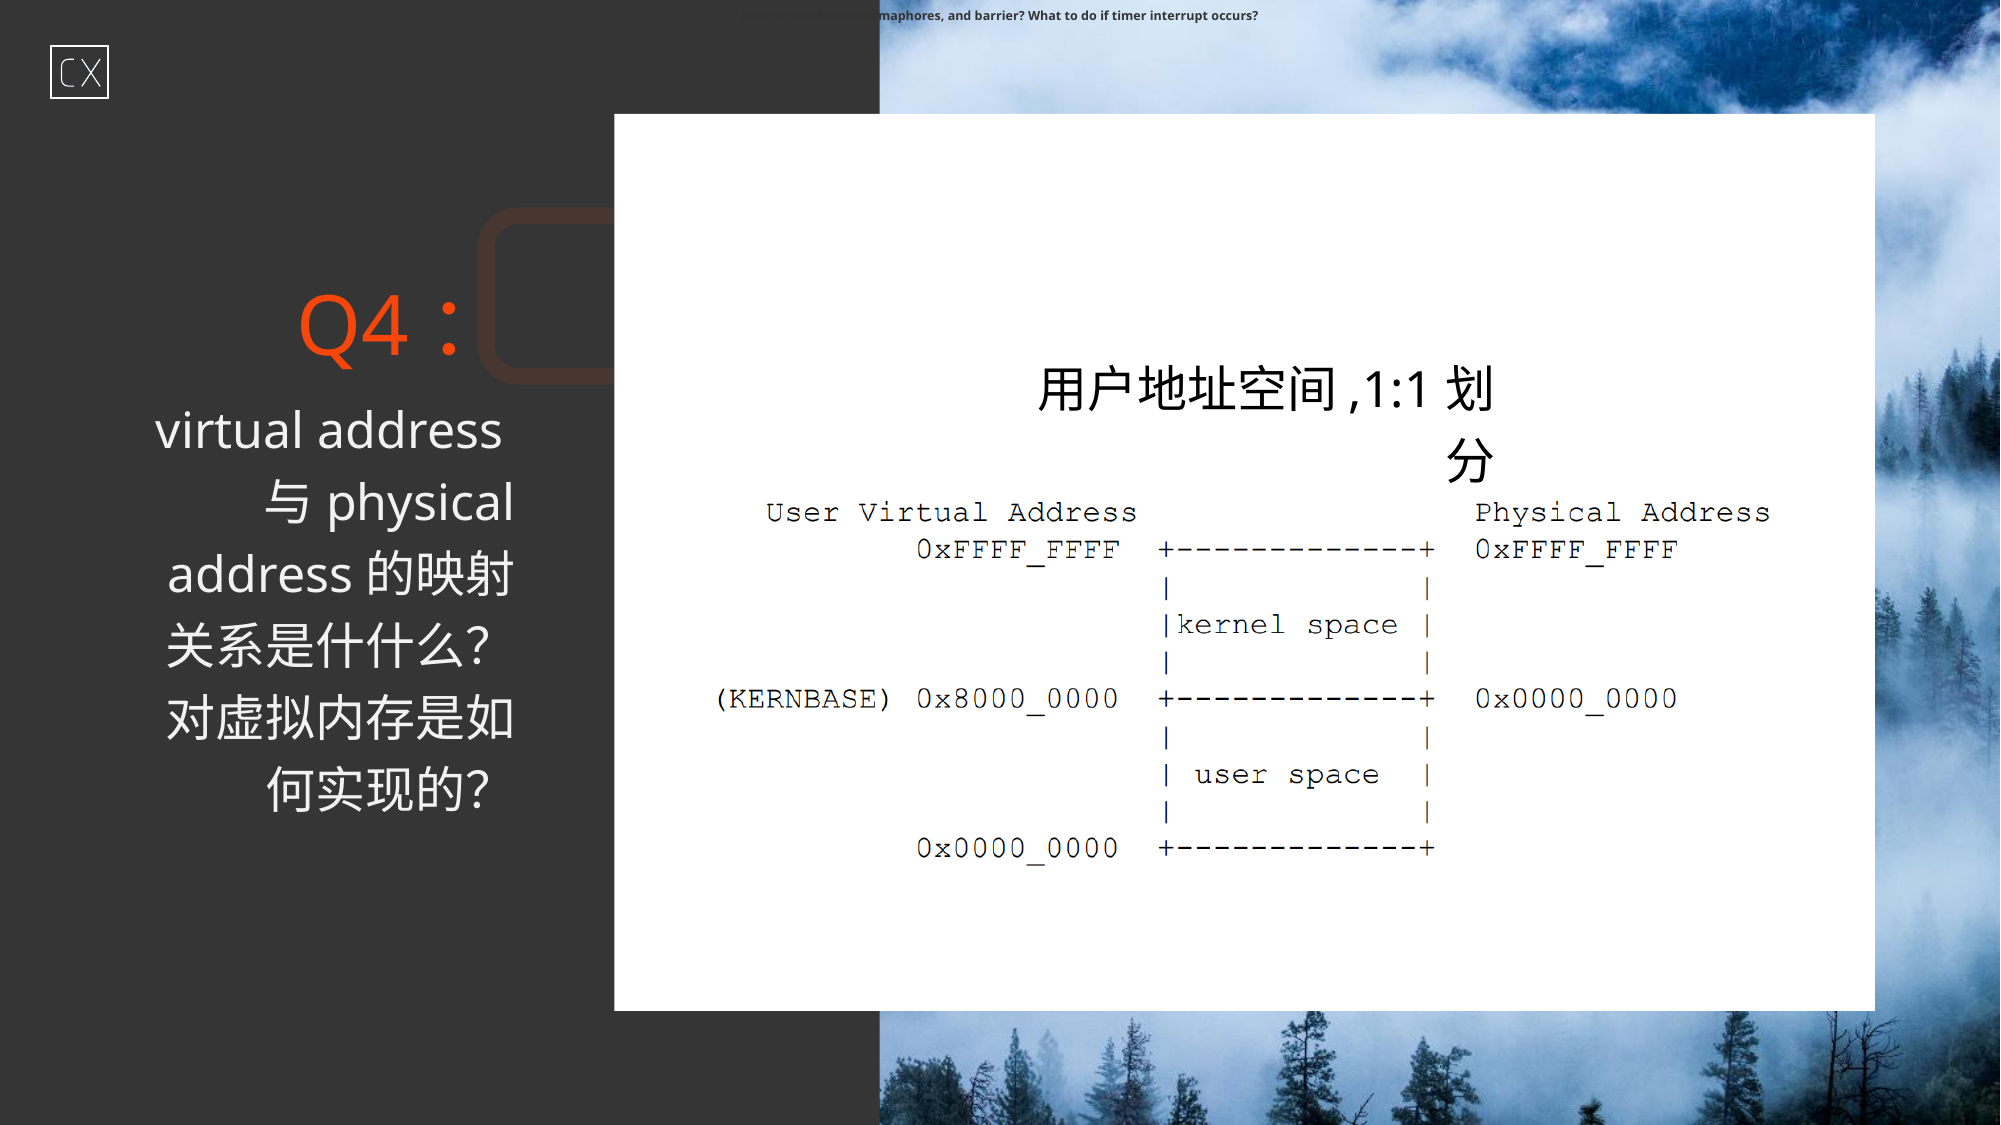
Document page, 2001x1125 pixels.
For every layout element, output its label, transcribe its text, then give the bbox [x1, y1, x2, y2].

text_box [0, 0, 312, 1125]
picture [312, 0, 2000, 1125]
text_box virtual address与physical address的映射关系是什什么？对虚拟内存是如何实现的？ [121, 379, 312, 827]
text_box Q4： [169, 254, 312, 379]
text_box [50, 45, 108, 99]
